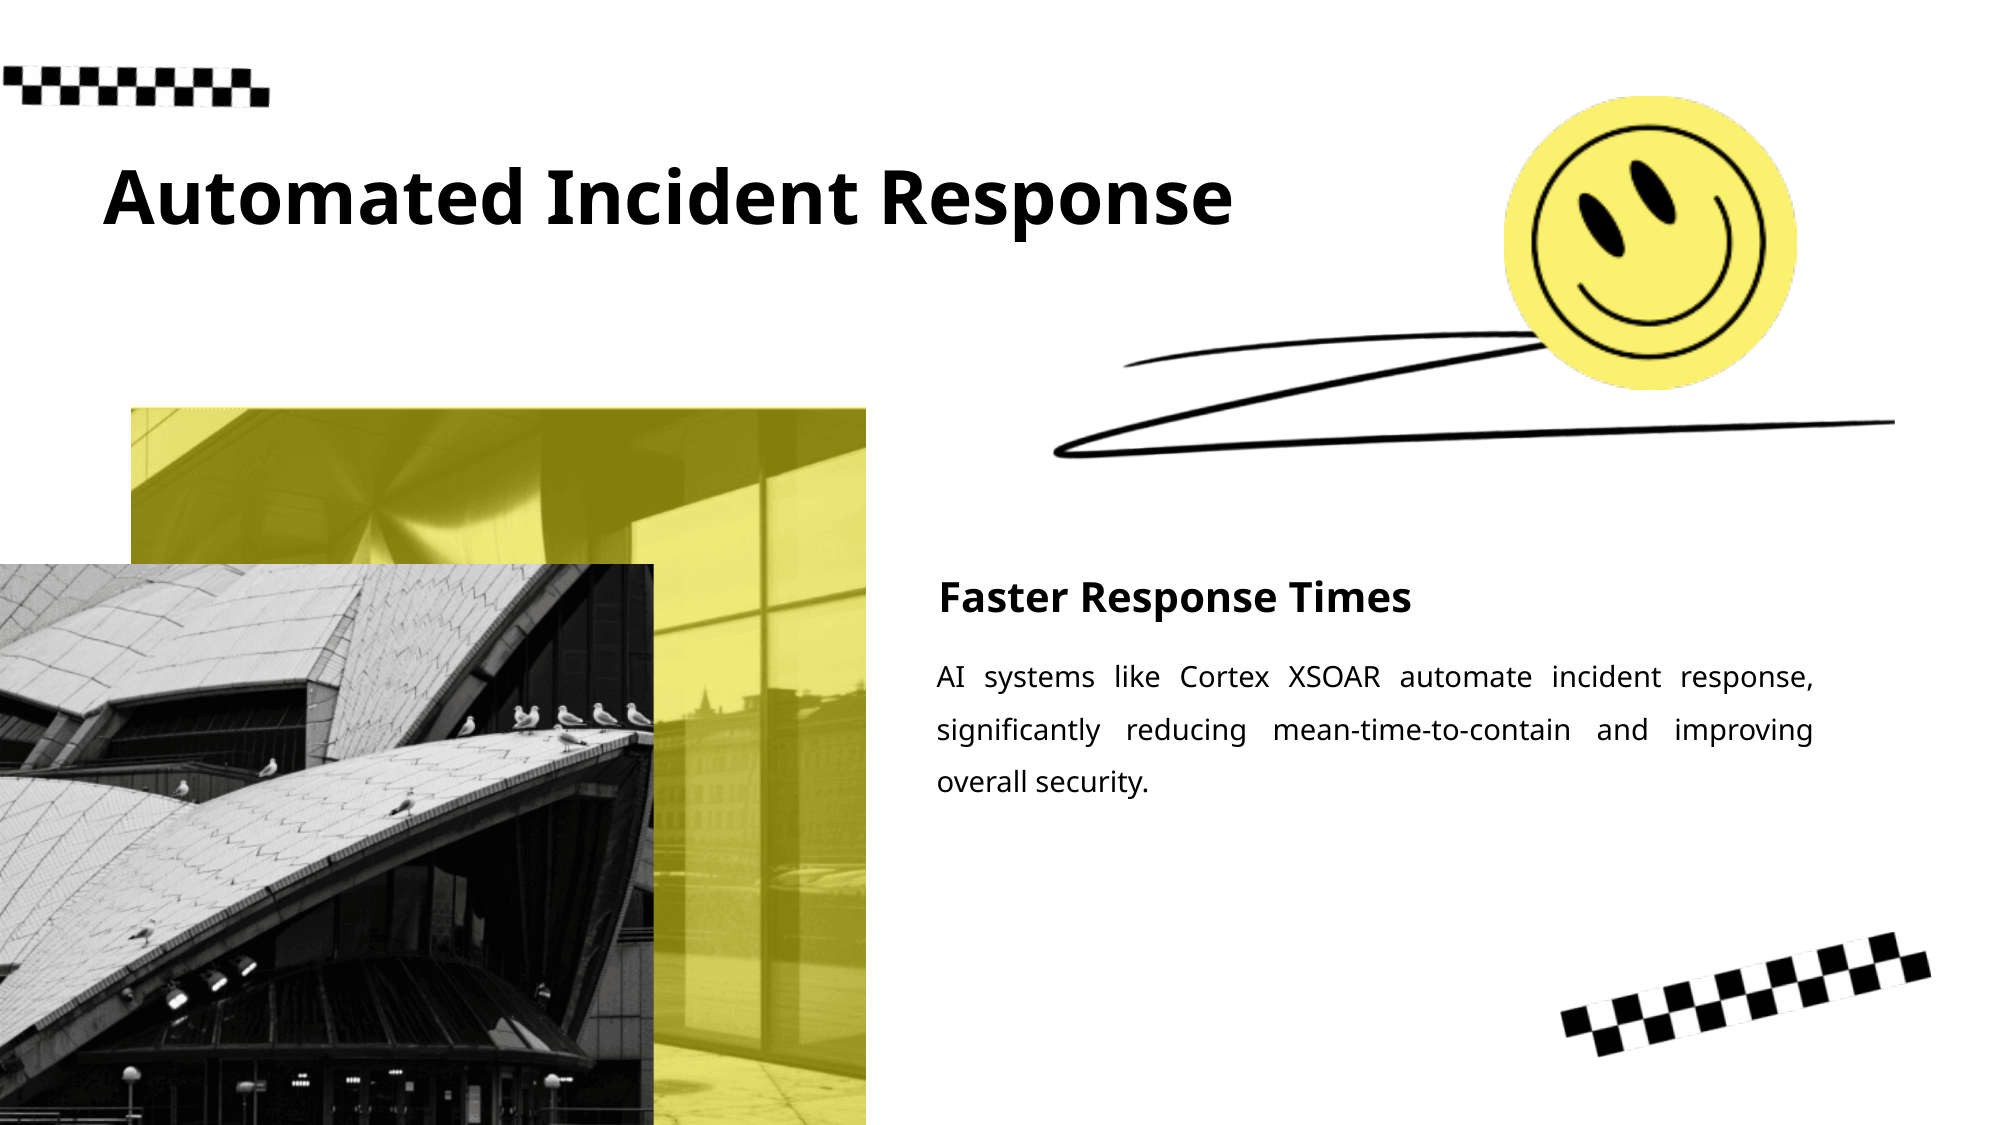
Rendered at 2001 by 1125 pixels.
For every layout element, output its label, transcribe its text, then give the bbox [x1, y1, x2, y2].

text_box AI systems like Cortex XSOAR automate incident response, significantly reducing mean-time-to-contain and improving overall security. [921, 633, 1830, 930]
picture [1048, 96, 1894, 468]
text_box Automated Incident Response [88, 142, 1427, 279]
picture [0, 407, 866, 1125]
picture [1556, 807, 1935, 1125]
picture [0, 0, 273, 221]
text_box Faster Response Times [938, 571, 1863, 622]
